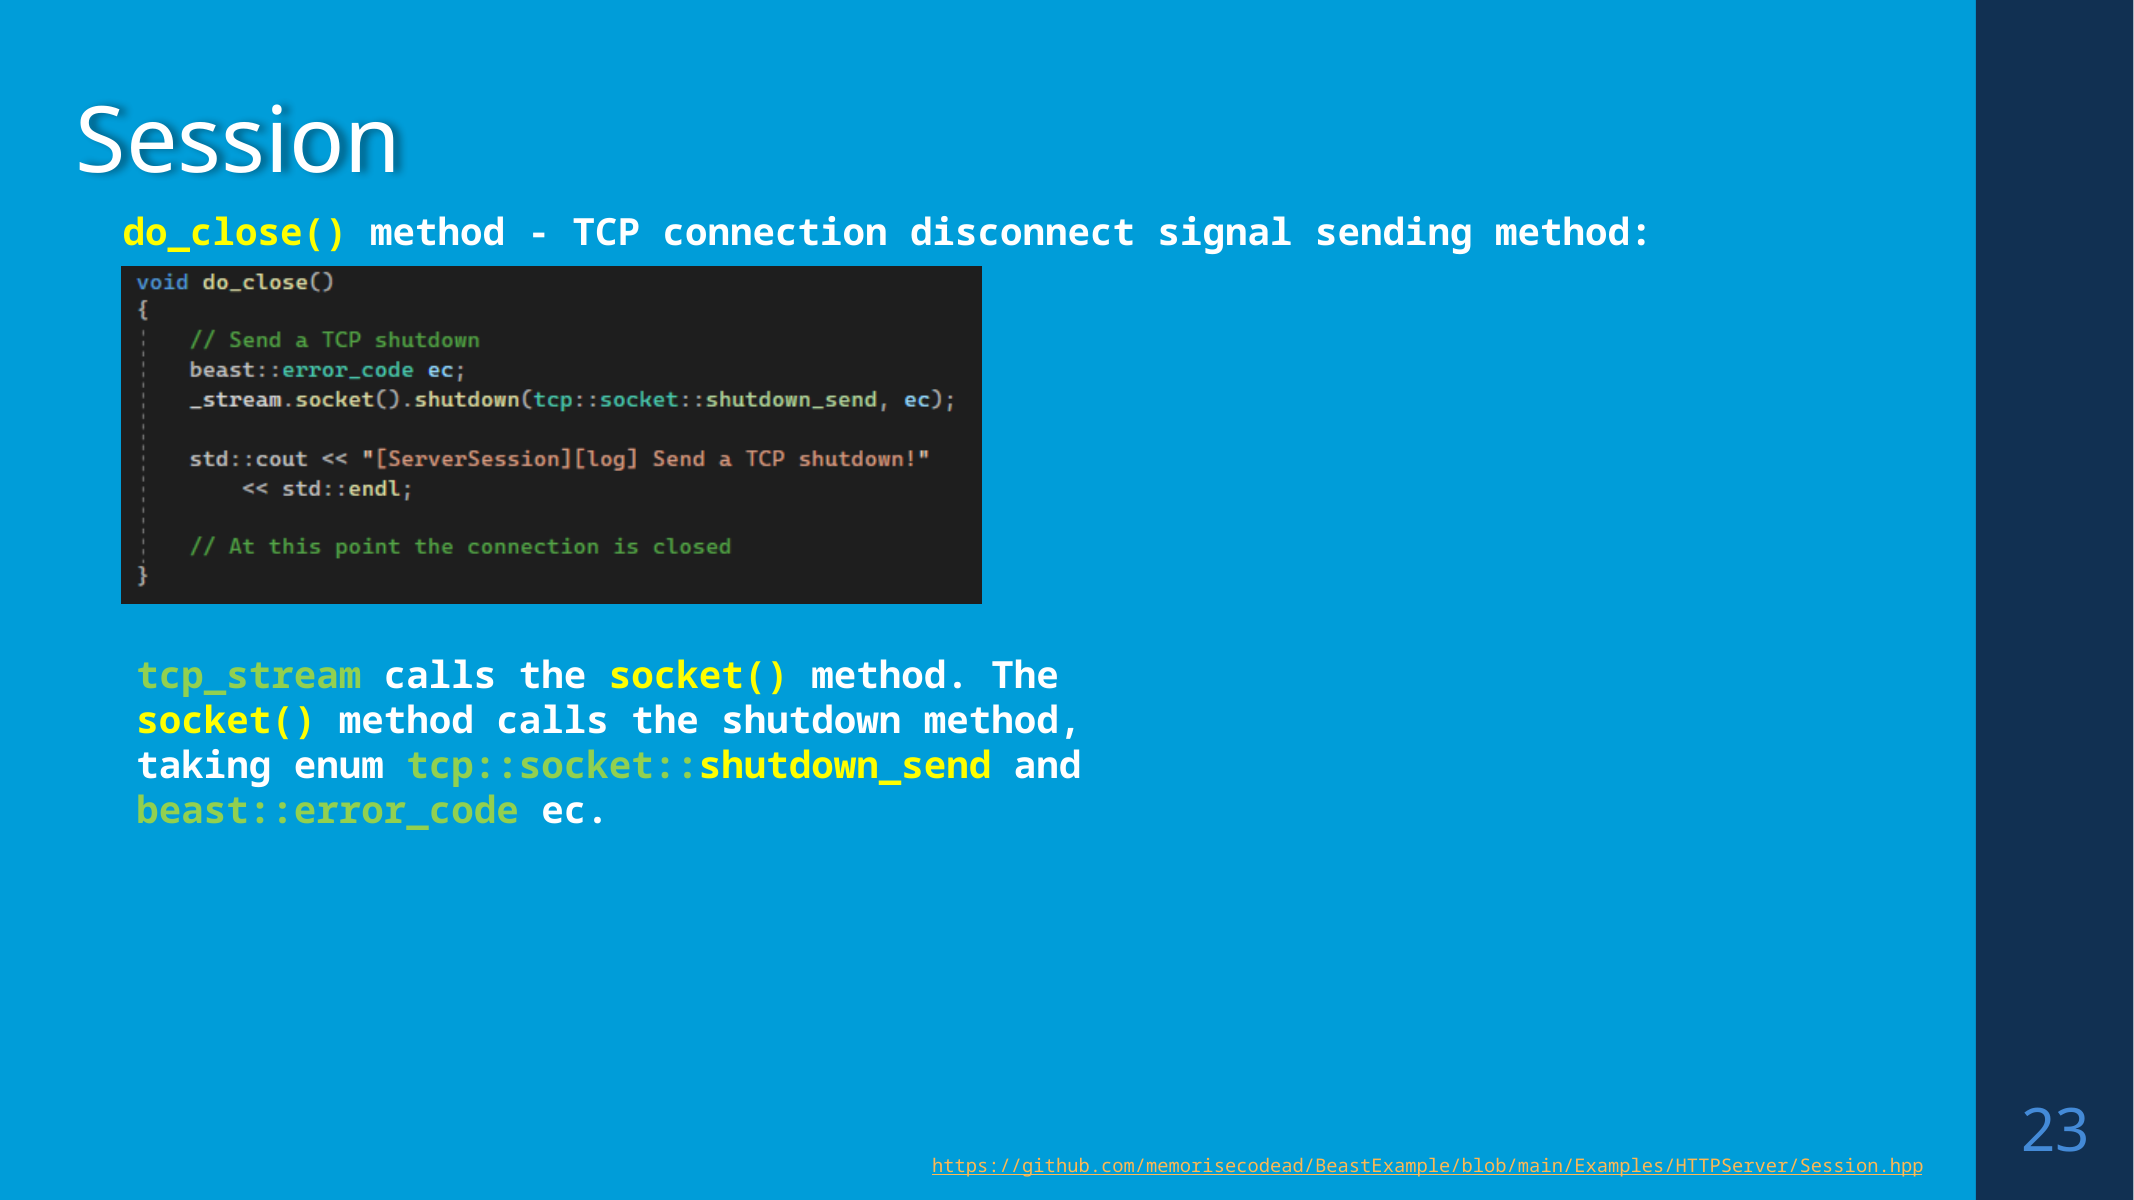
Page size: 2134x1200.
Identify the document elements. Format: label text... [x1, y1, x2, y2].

picture [122, 267, 981, 603]
slide_number 23 [1975, 1080, 2134, 1184]
text_box do_close() method - TCP connection disconnect signal sending method: [107, 200, 1690, 260]
text_box https://github.com/memorisecodead/BeastExample/blob/main/Examples/HTTPServer/Session.hpp [917, 1145, 1984, 1187]
text_box tcp_stream calls the socket() method. The socket() method calls the shutdown method, taking enum tcp::socket::shutdown_send and beast::error_code ec. [121, 643, 1189, 839]
text_box Session [61, 73, 417, 199]
